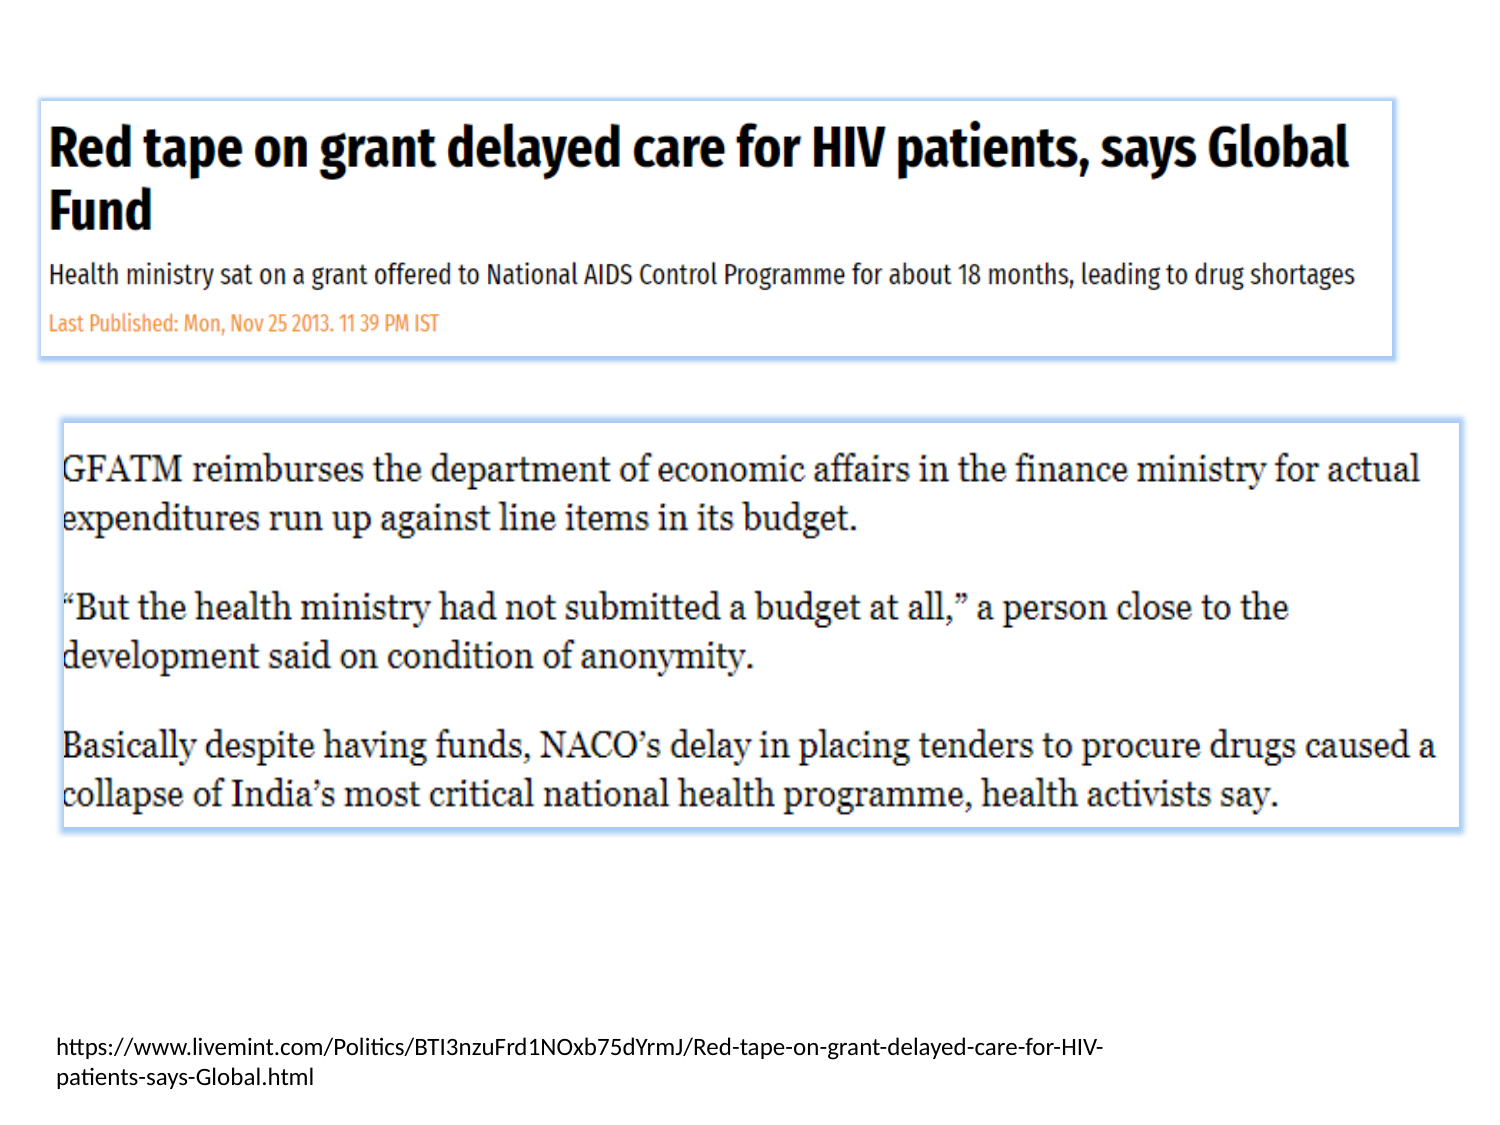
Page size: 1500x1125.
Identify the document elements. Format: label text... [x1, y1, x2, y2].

text_box https://www.livemint.com/Politics/BTI3nzuFrd1NOxb75dYrmJ/Red-tape-on-grant-delayed-care-for-HIV-patients-says-Global.html [41, 1023, 1184, 1098]
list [40, 101, 1392, 357]
picture [64, 423, 1459, 828]
